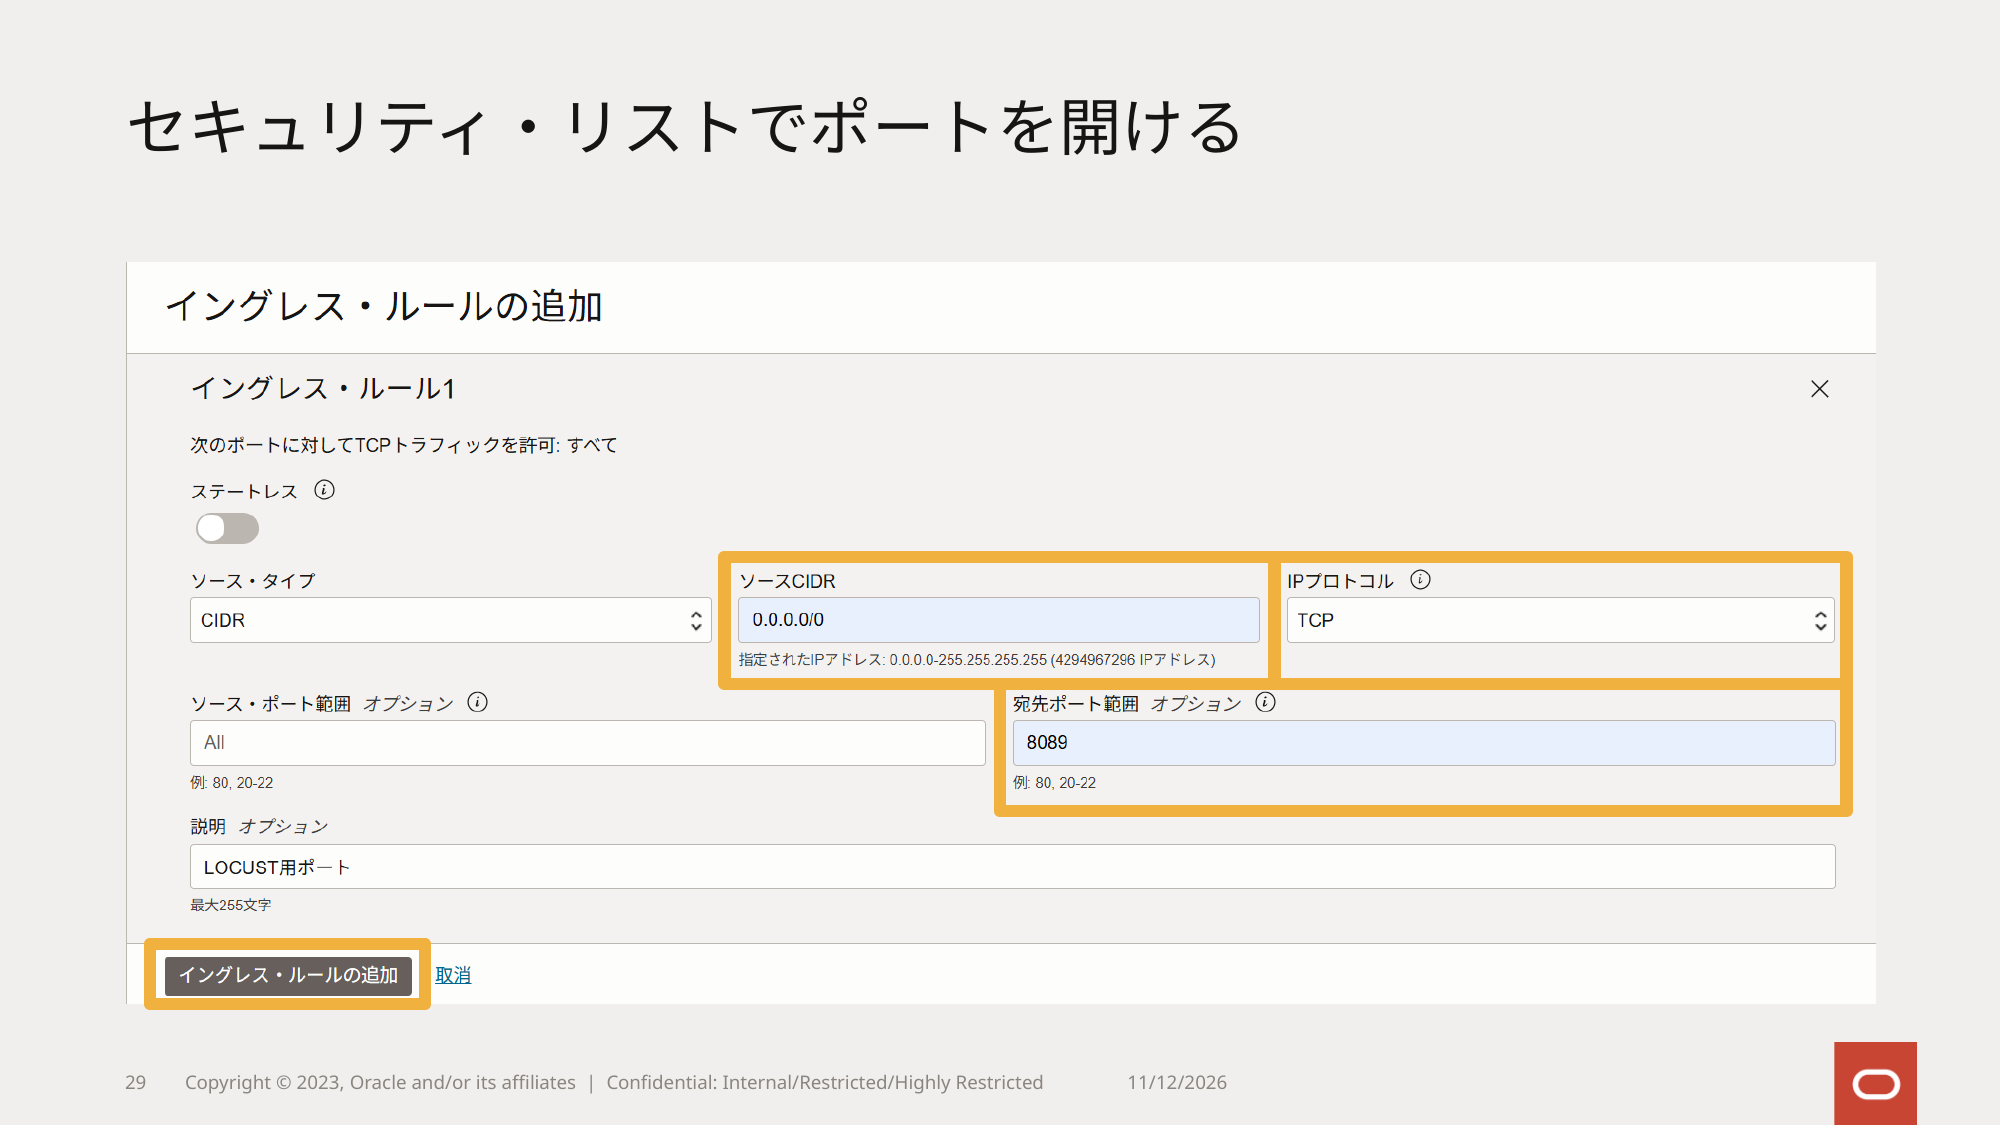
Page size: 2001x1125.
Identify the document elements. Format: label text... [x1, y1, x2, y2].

picture [126, 262, 1877, 1005]
footer Copyright © 2023, Oracle and/or its affiliates | Confidential: Internal/Restricted/Highly Restricted [185, 1053, 1128, 1114]
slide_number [1128, 1054, 1578, 1114]
slide_number 29 [125, 1053, 185, 1114]
title セキュリティ・リストでポートを開ける [126, 29, 1877, 165]
